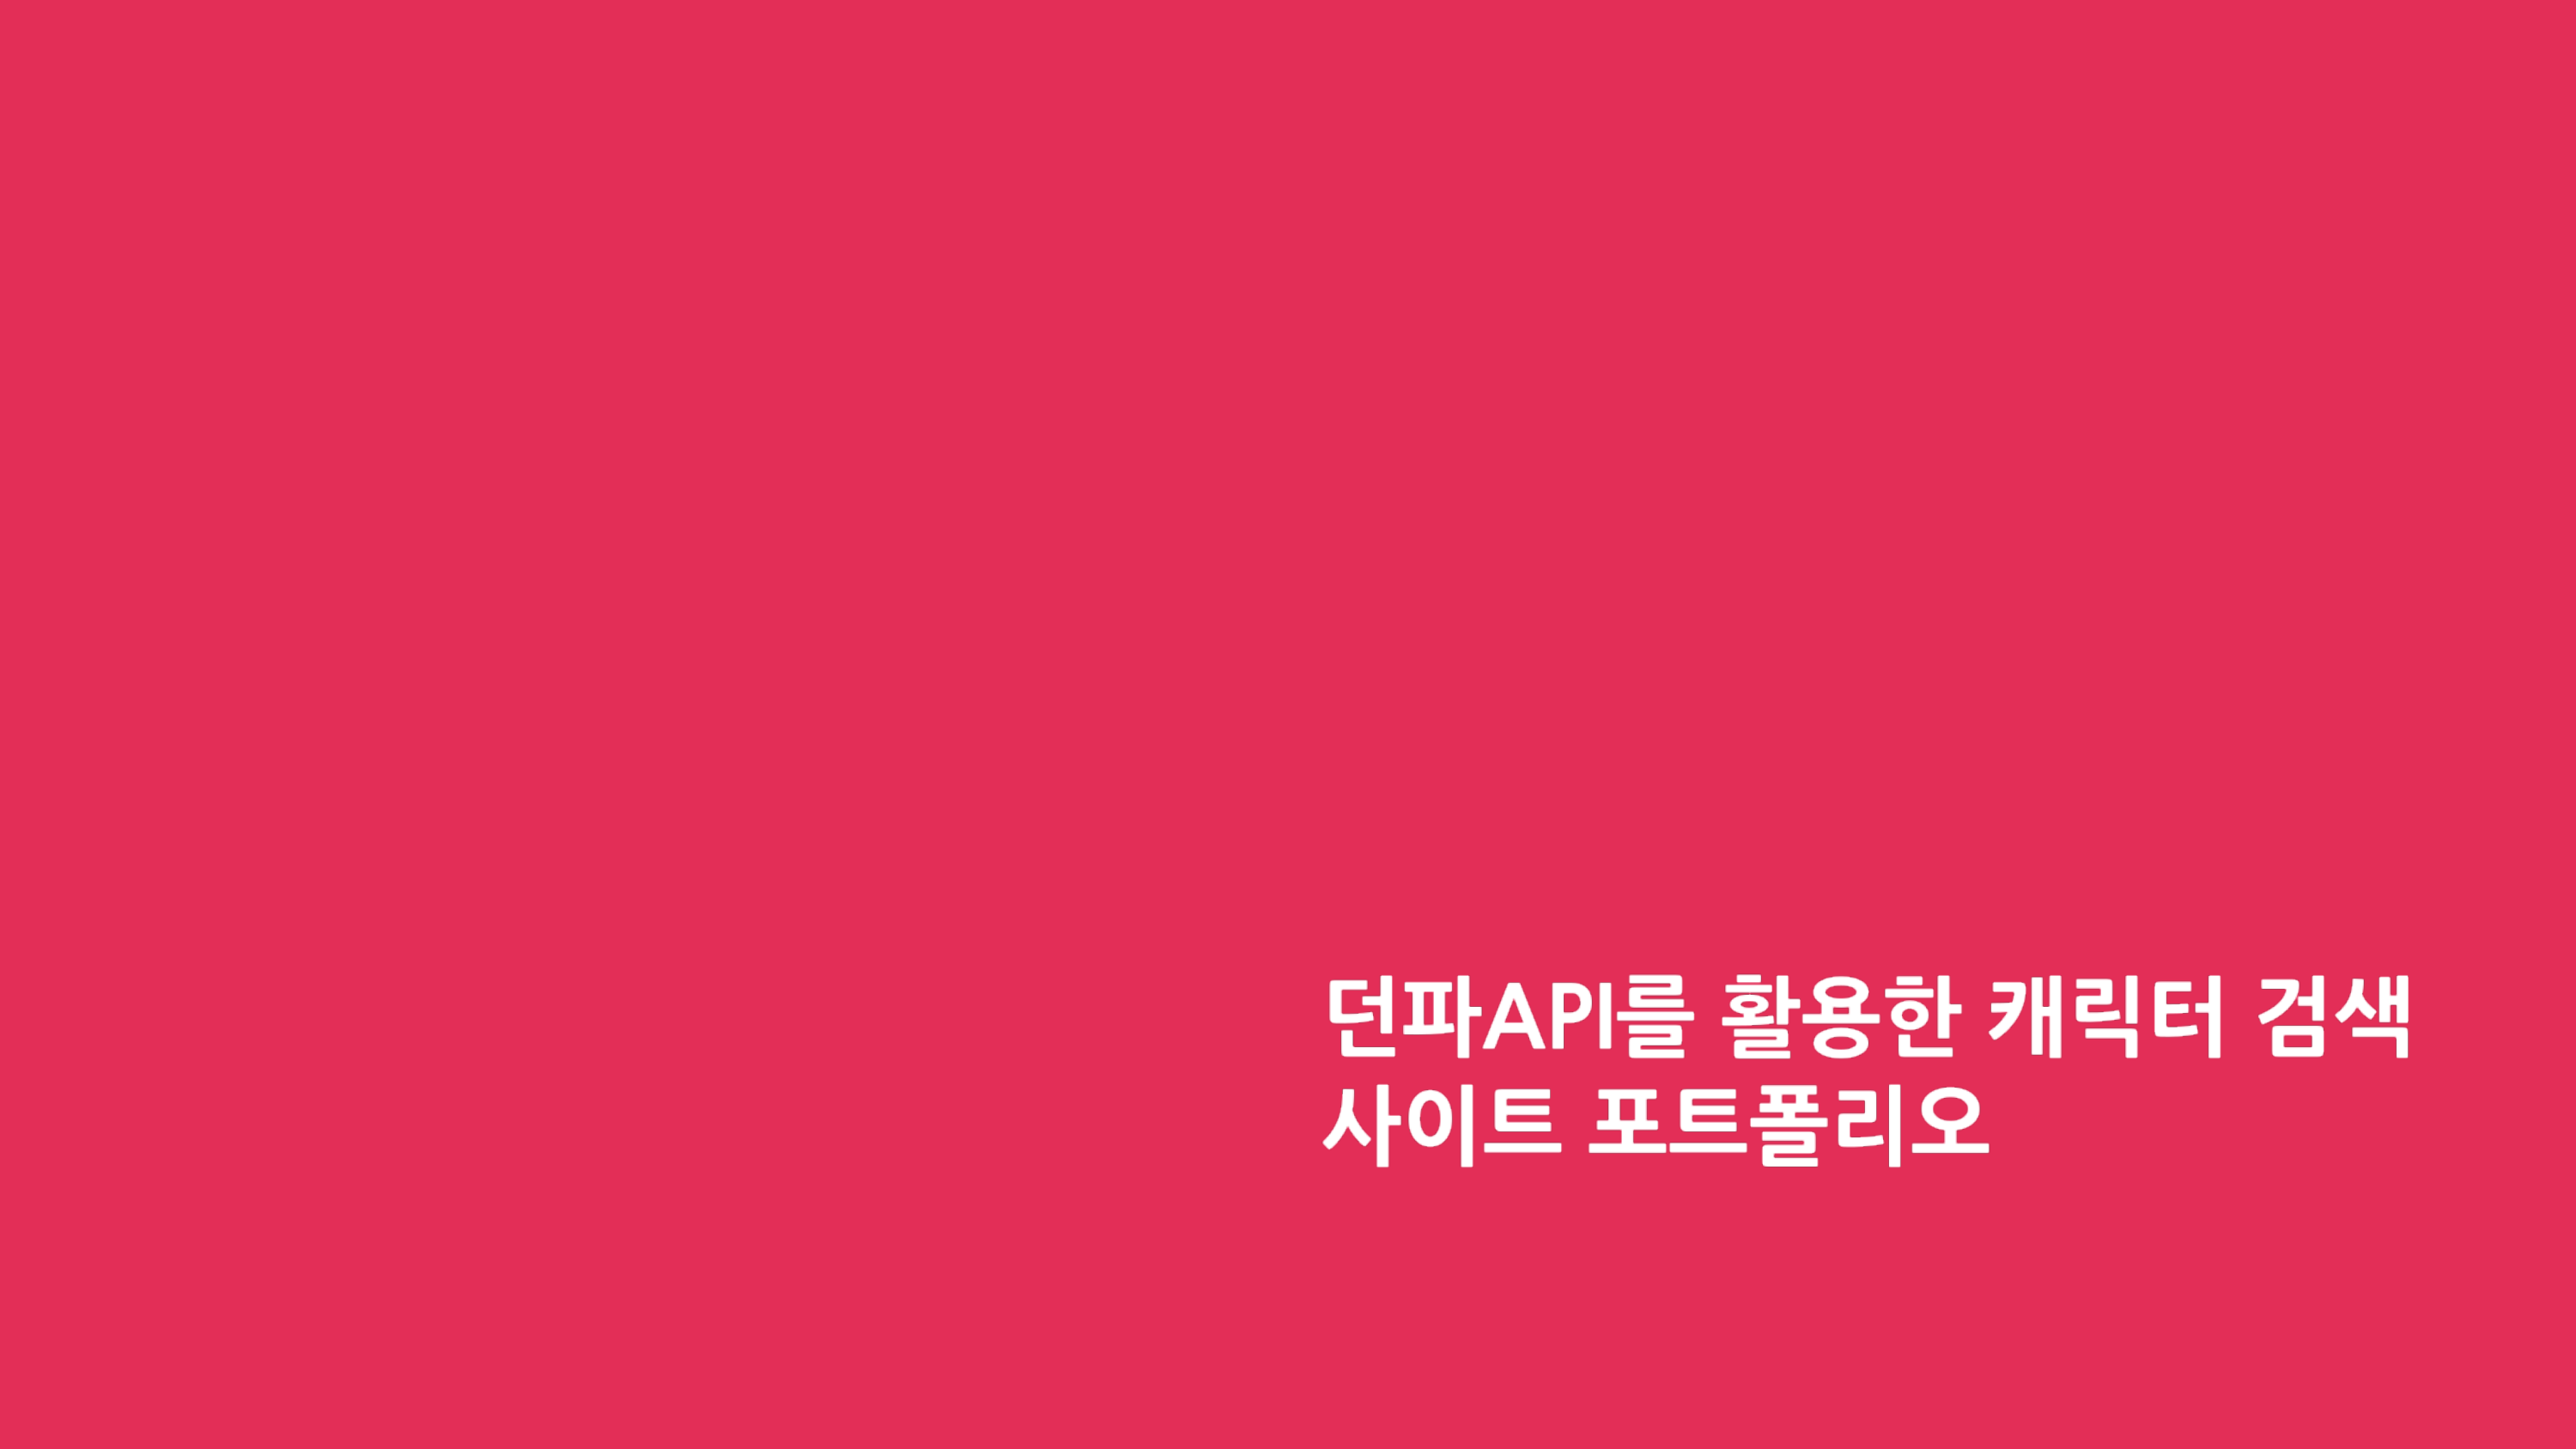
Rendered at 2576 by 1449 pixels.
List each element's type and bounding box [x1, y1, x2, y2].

picture [1307, 941, 2451, 1216]
